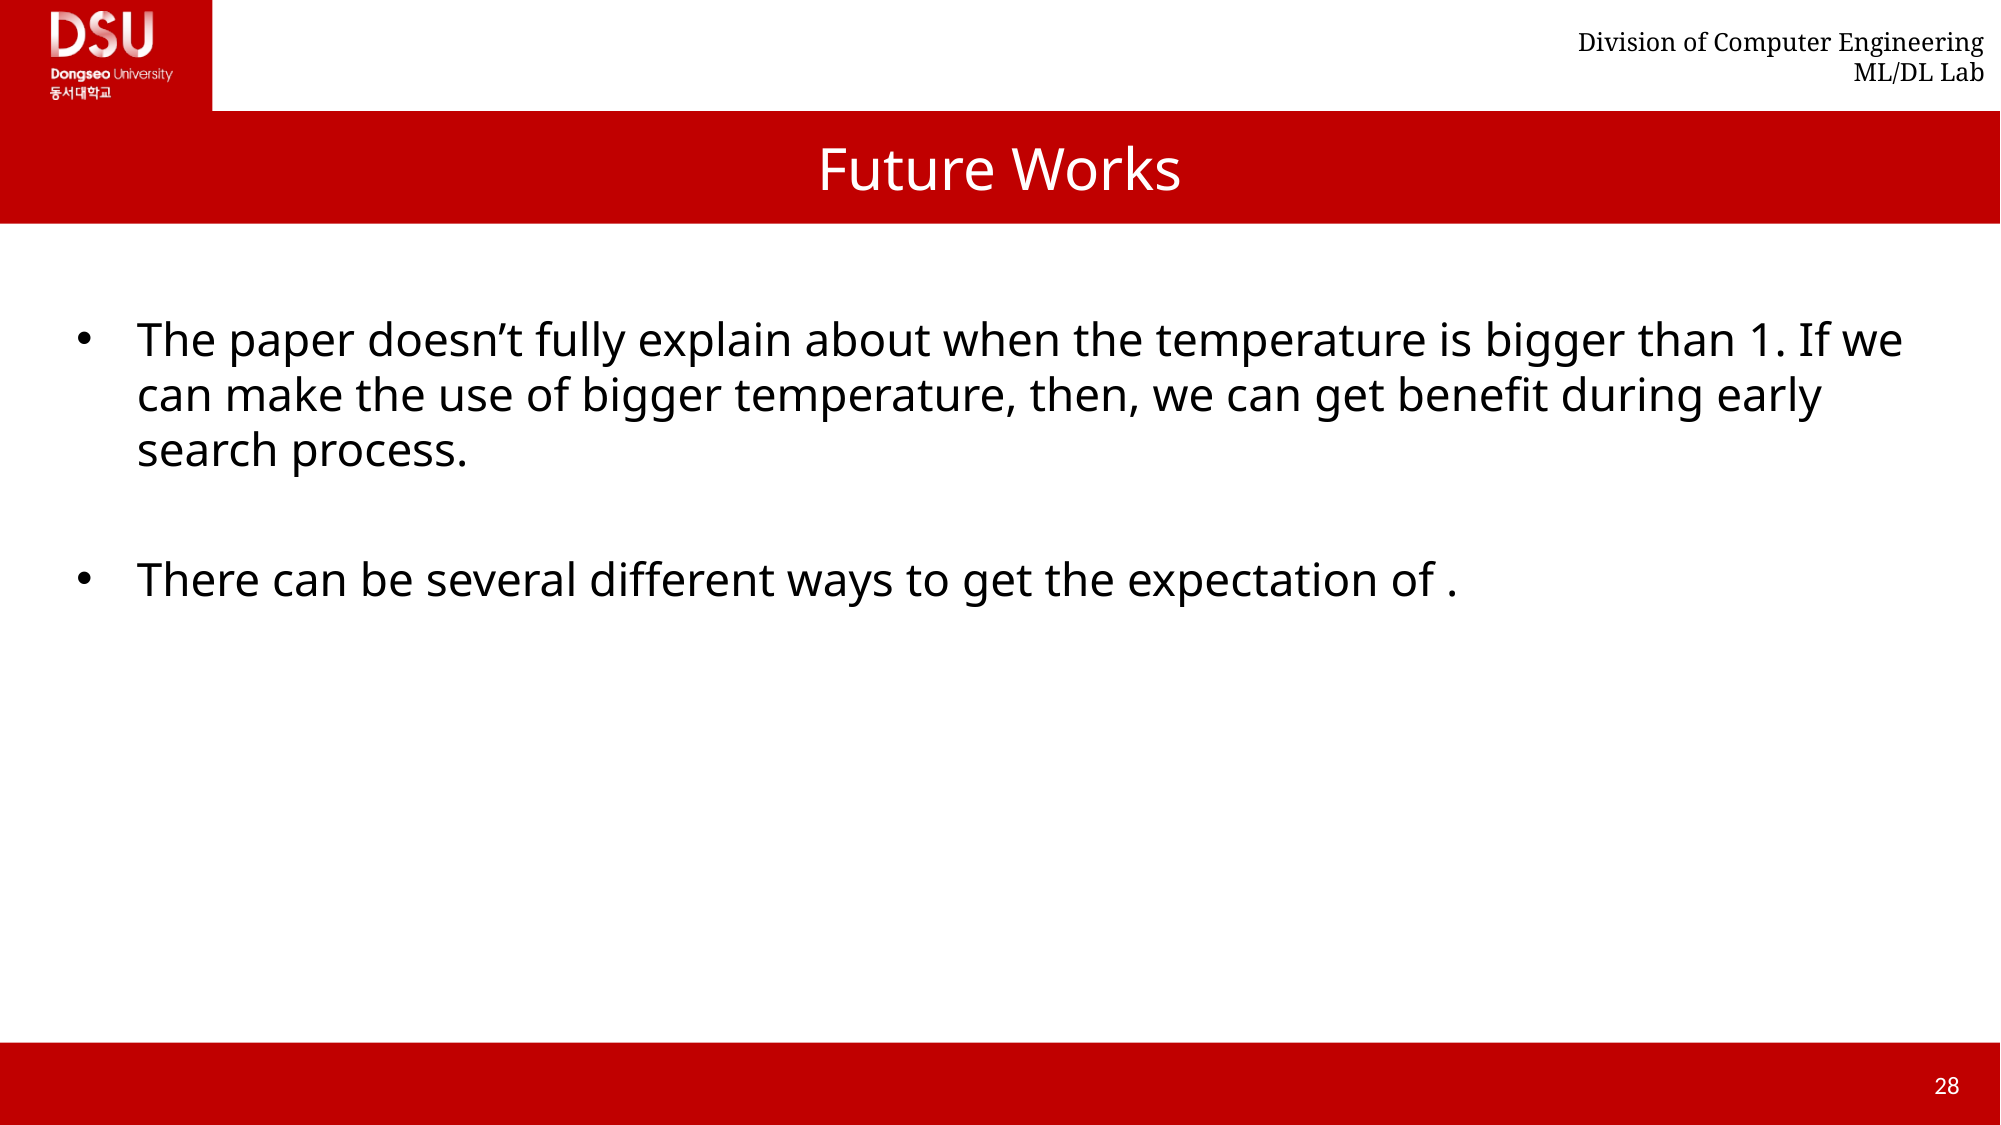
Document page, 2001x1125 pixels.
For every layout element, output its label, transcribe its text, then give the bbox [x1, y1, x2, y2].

title Future Works [0, 112, 2000, 222]
picture [50, 11, 175, 100]
slide_number 28 [1524, 1063, 1975, 1107]
